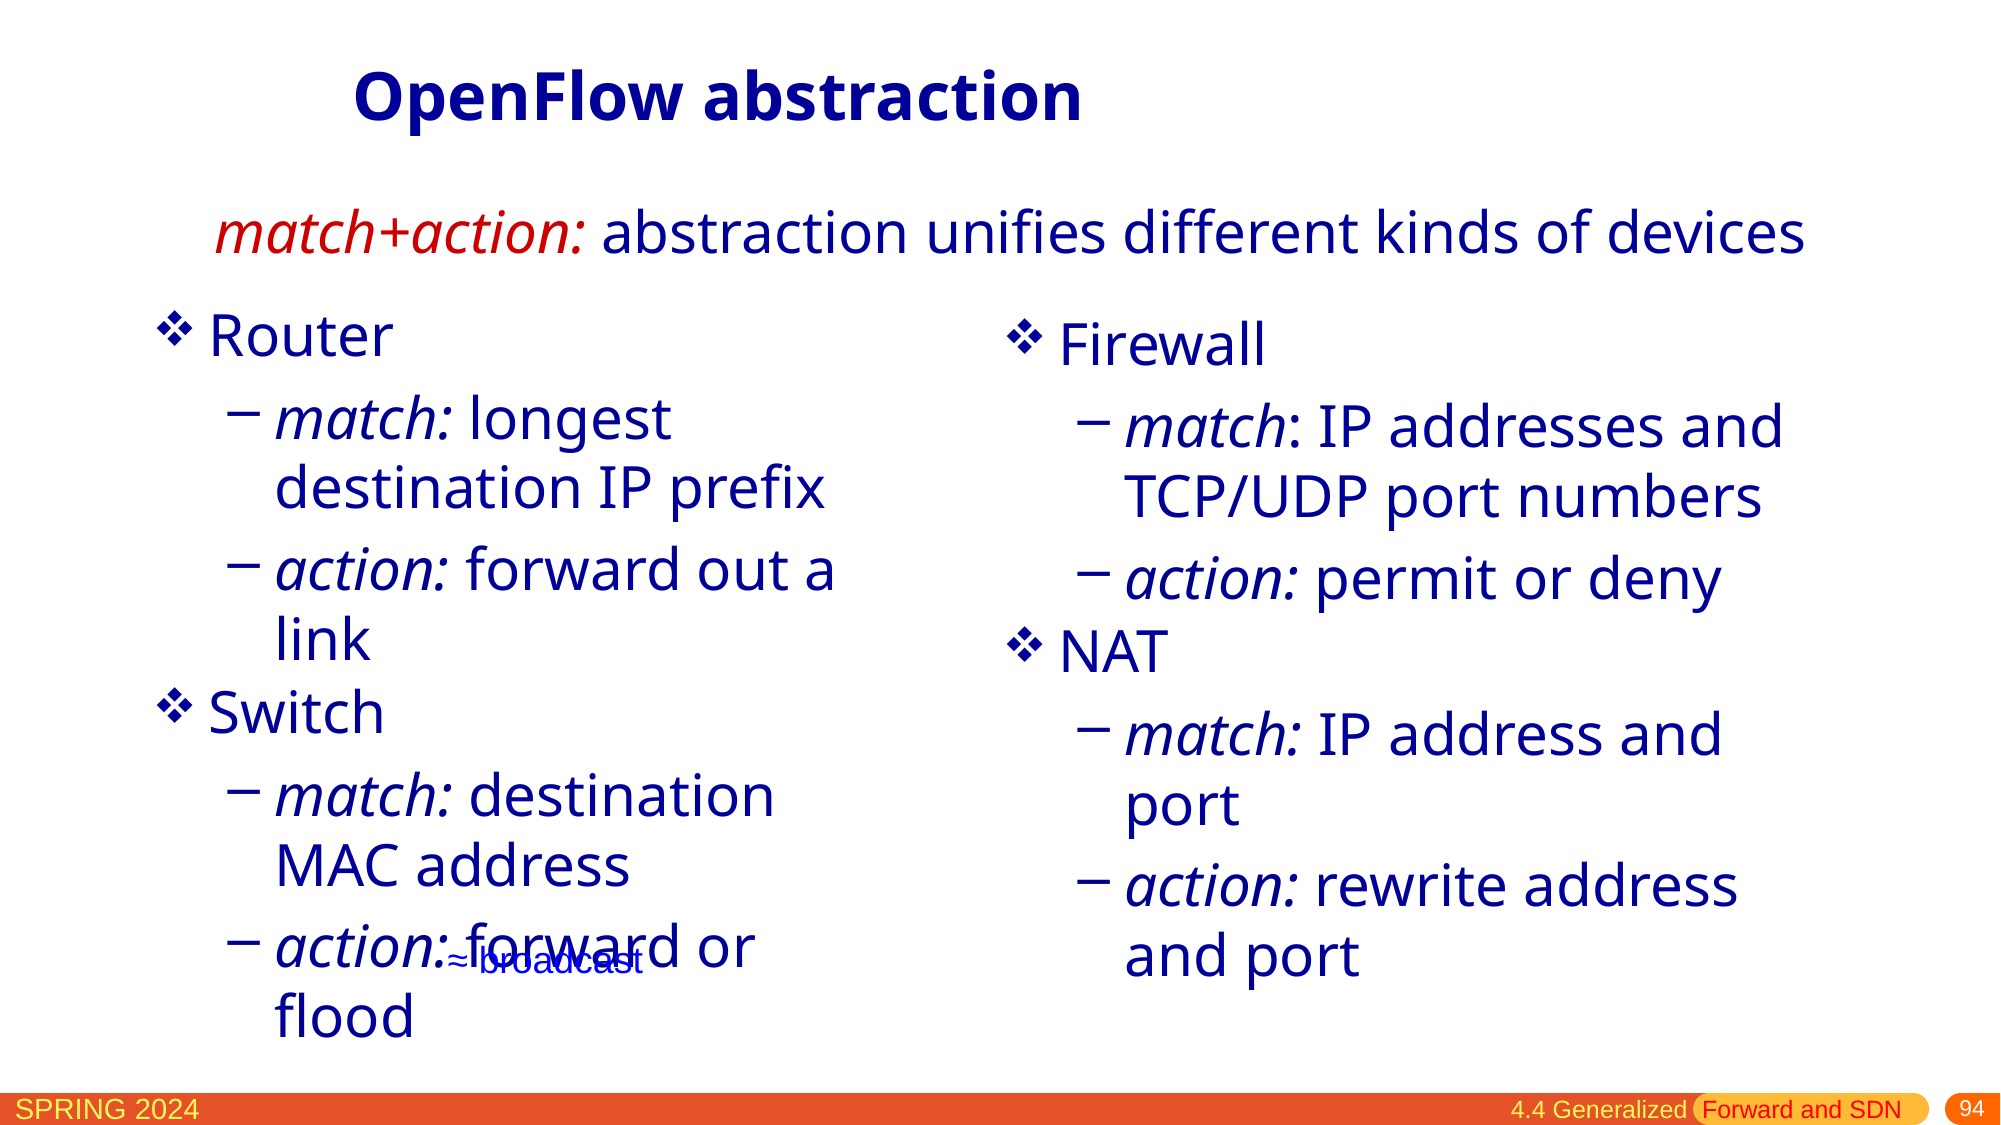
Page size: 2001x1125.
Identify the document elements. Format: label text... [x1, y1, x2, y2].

title OpenFlow abstraction [337, 0, 1613, 188]
list Firewall match: IP addresses and TCP/UDP port numbers action: permit or deny NAT match: IP address and port action: rewrite address and port [987, 307, 1863, 1071]
text_box match+action: abstraction unifies different kinds of devices [199, 201, 1822, 272]
text_box 4.4 Generalized Forward and SDN [1496, 1086, 1922, 1125]
list Router match: longest destination IP prefix action: forward out a link Switch match: destination MAC address action: forward or flood [137, 298, 916, 1062]
text_box ≈ broadcast [432, 928, 670, 989]
